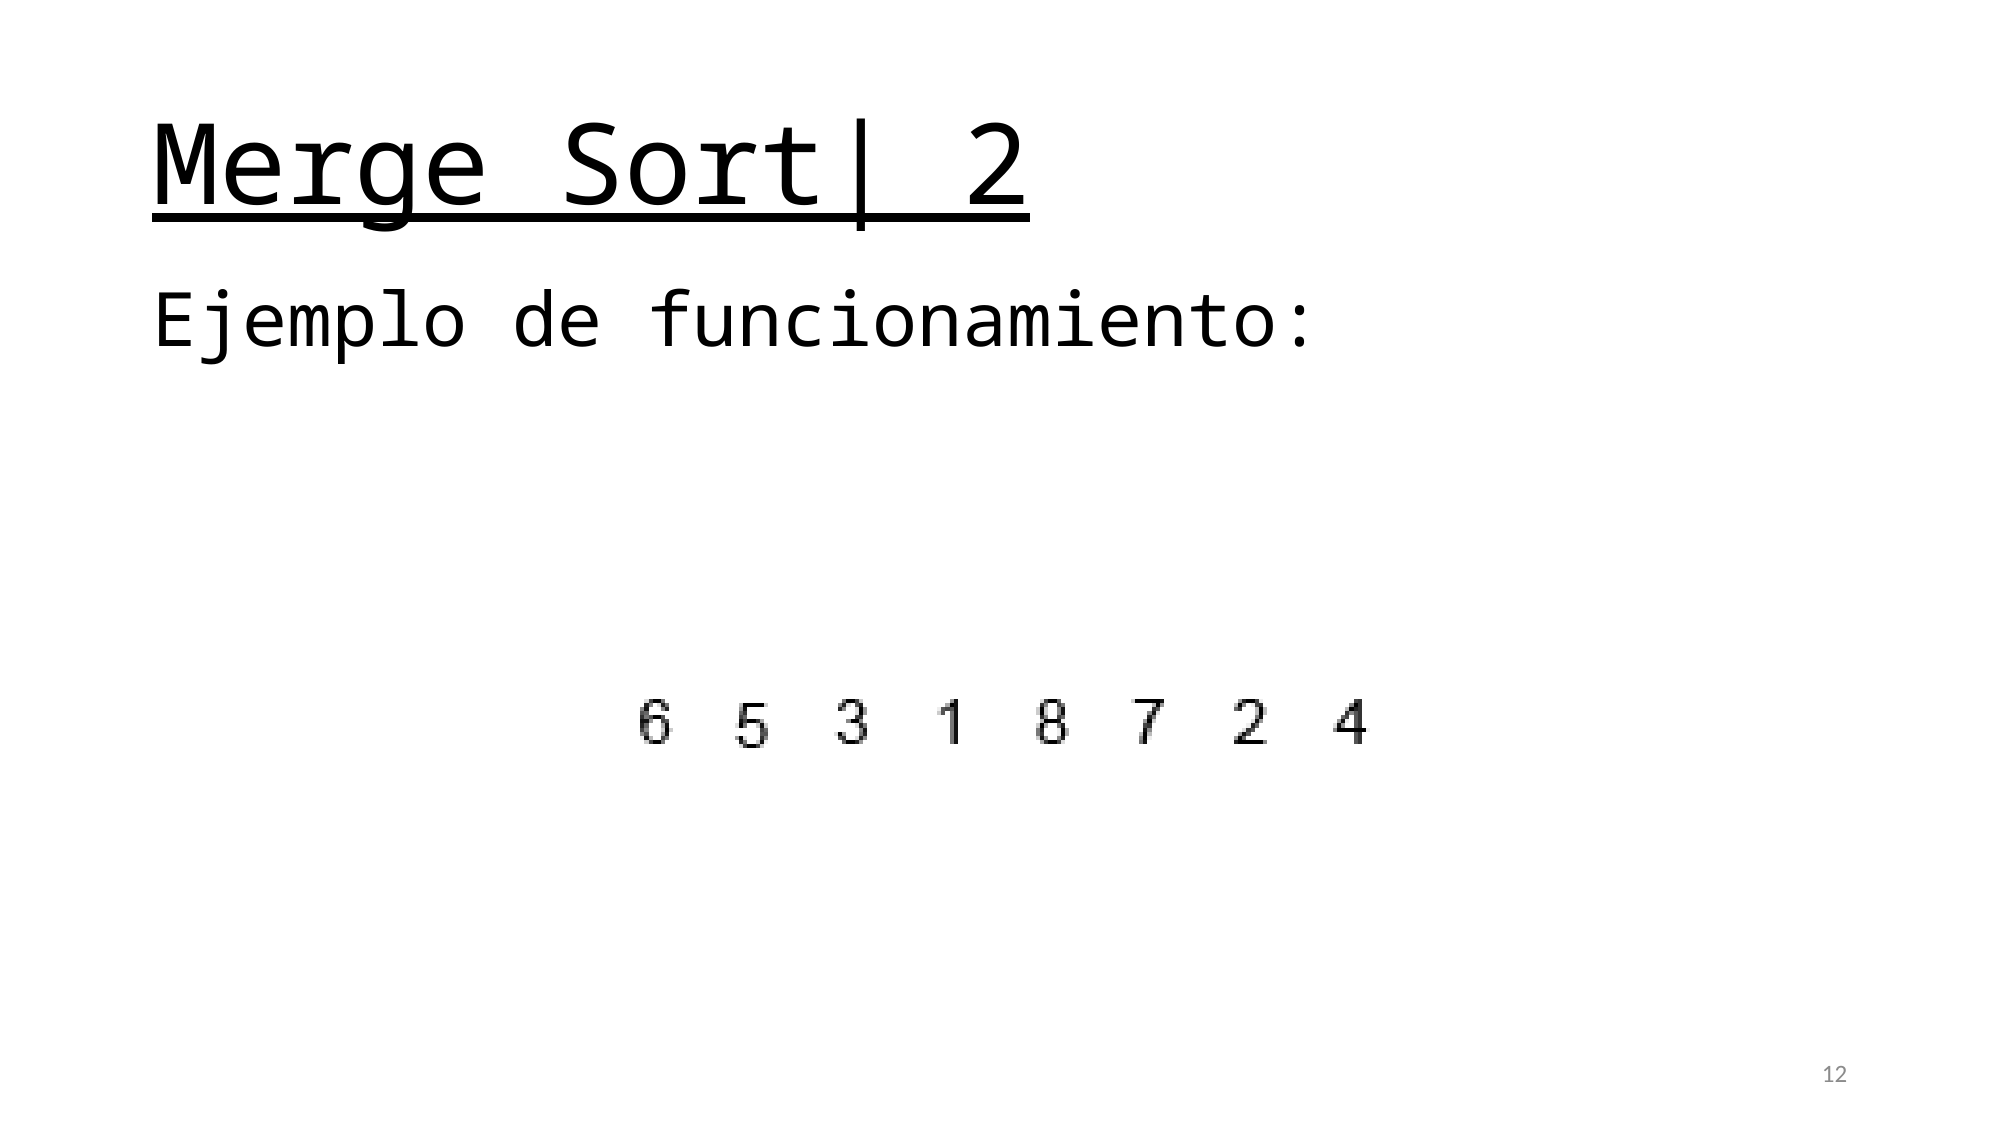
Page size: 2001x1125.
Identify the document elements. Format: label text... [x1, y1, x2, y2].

slide_number 12 [1618, 1042, 1863, 1103]
list Ejemplo de funcionamiento: [137, 263, 1500, 1075]
title Merge Sort| 2 [137, 59, 1863, 278]
picture [381, 369, 1618, 1112]
